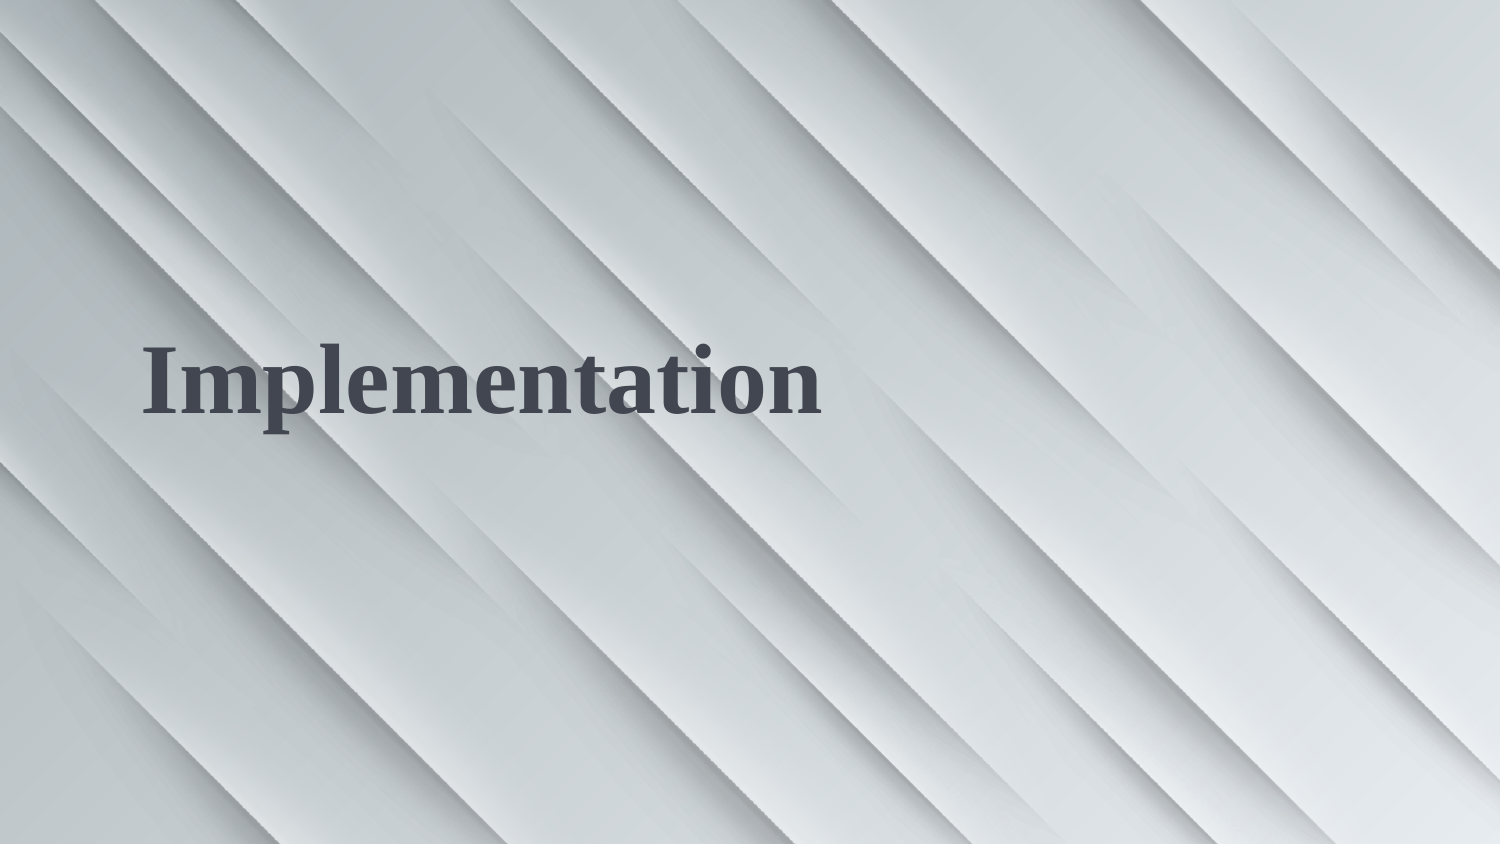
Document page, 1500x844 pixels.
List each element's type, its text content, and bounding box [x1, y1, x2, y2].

title Implementation [140, 328, 1360, 435]
picture [0, 0, 1500, 844]
